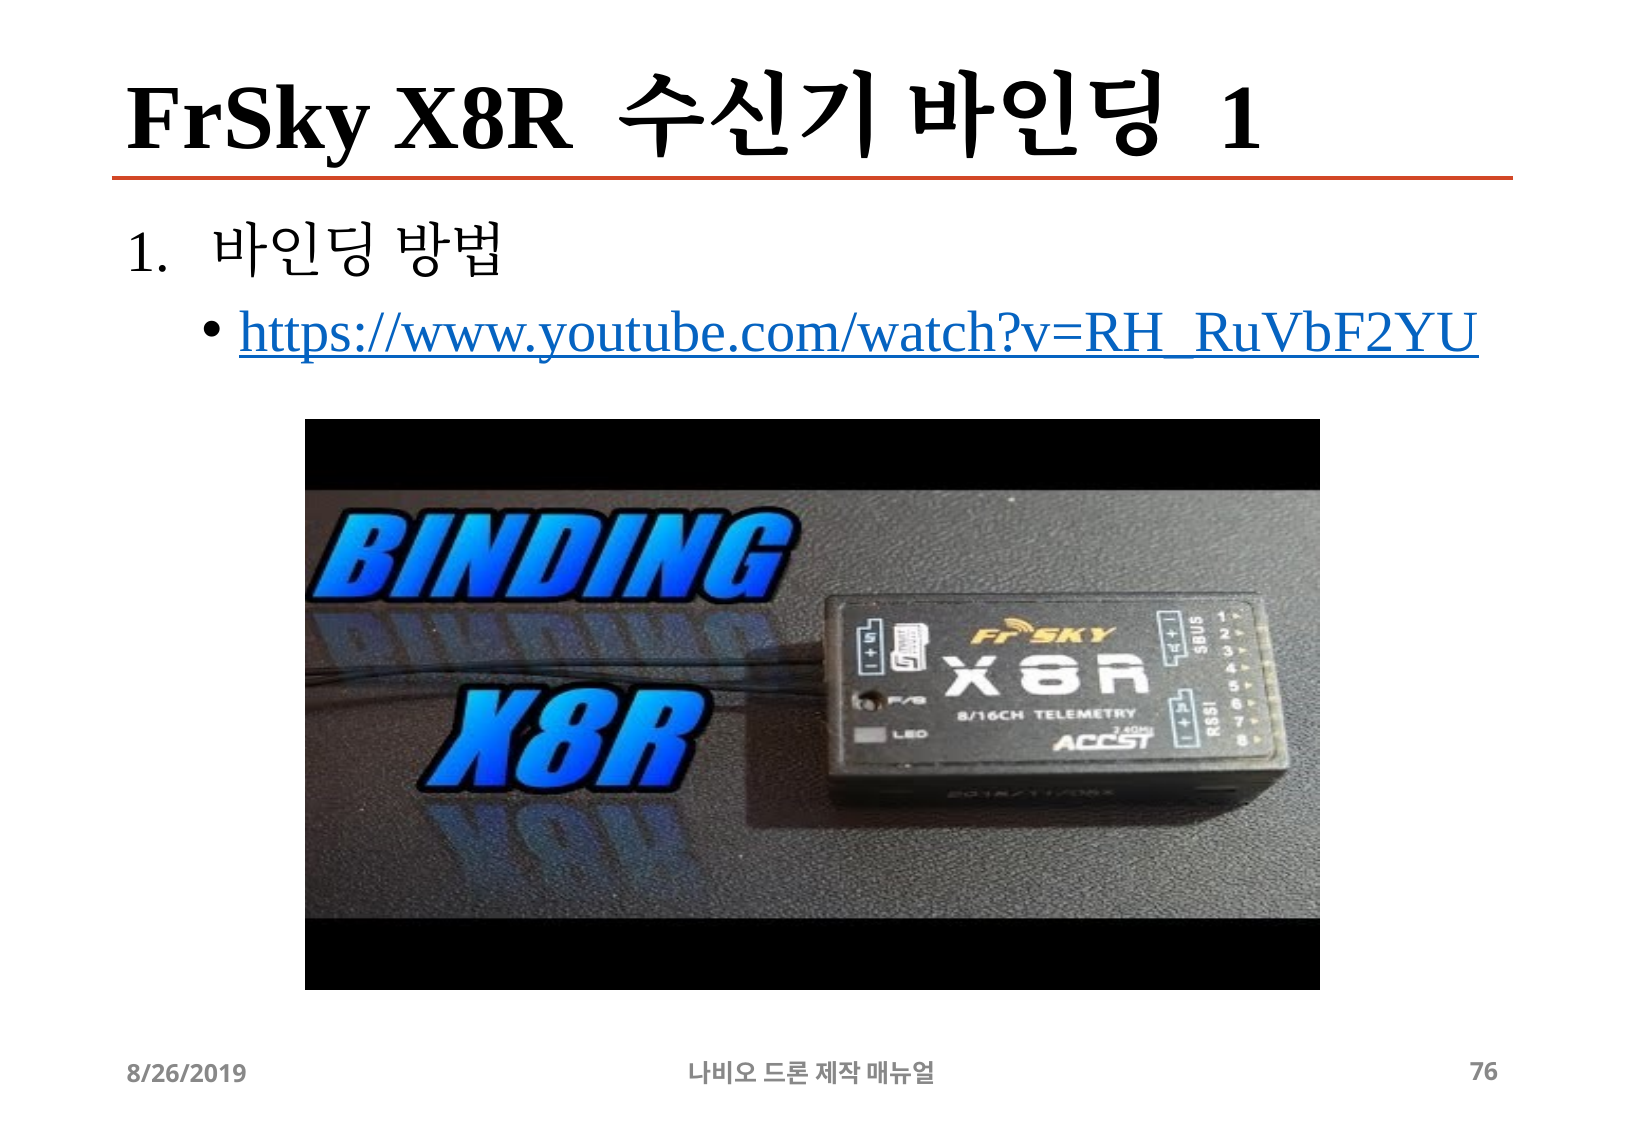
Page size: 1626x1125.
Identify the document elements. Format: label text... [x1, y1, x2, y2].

slide_number 76 [1433, 1042, 1514, 1103]
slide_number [111, 1042, 303, 1103]
footer 나비오 드론 제작 매뉴얼 [538, 1042, 1087, 1103]
title FrSky X8R 수신기 바인딩 1 [111, 59, 1514, 179]
picture [304, 419, 1320, 991]
list 바인딩 방법 https://www.youtube.com/watch?v=RH_RuVbF2YU [111, 205, 1514, 472]
